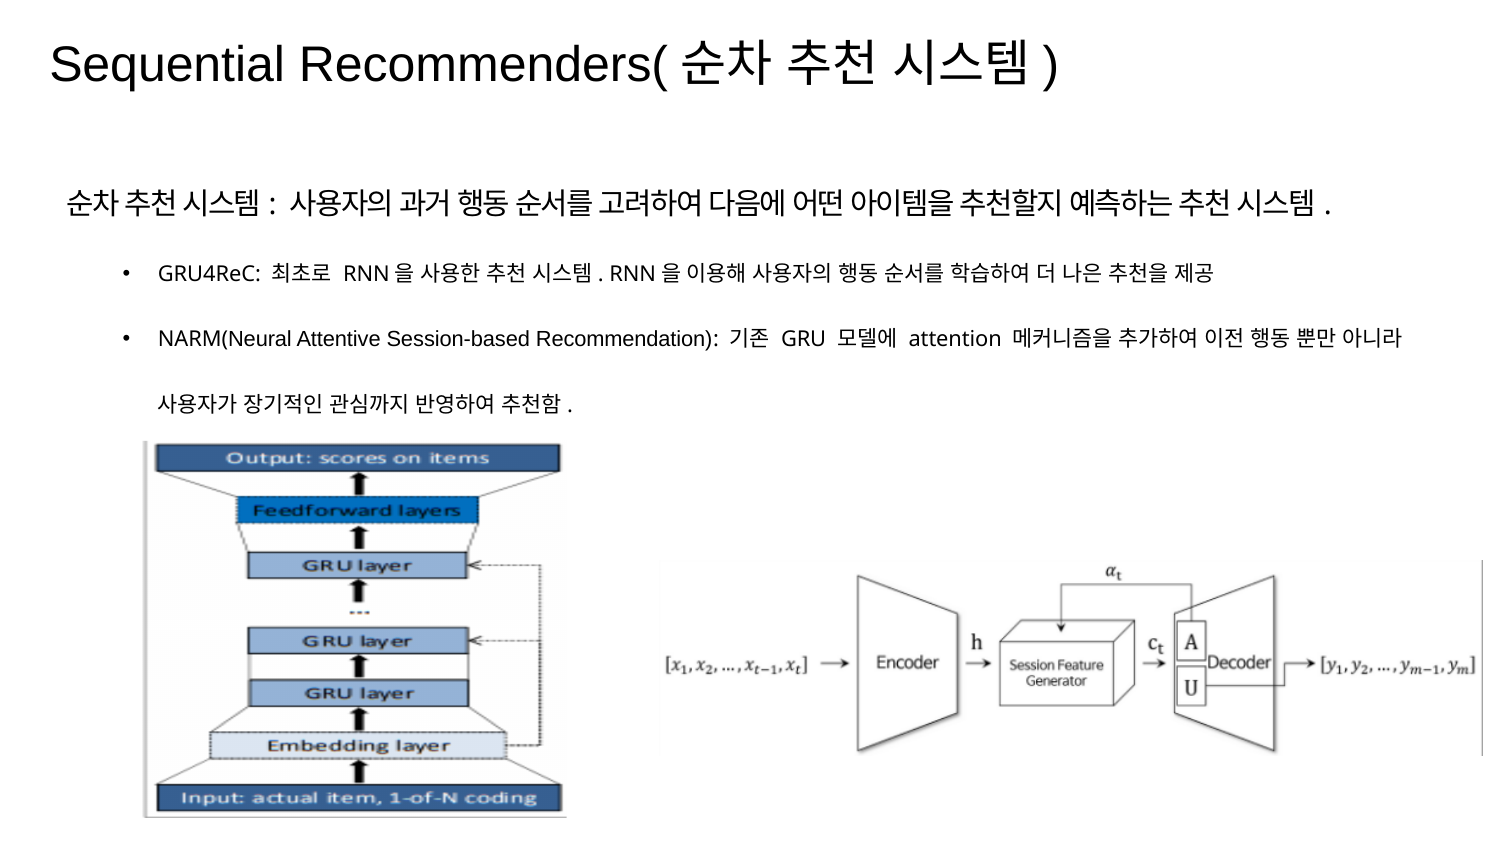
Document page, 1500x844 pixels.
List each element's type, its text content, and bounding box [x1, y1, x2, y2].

picture [144, 416, 566, 842]
text_box 순차 추천 시스템: 사용자의 과거 행동 순서를 고려하여 다음에 어떤 아이템을 추천할지 예측하는 추천 시스템. GRU4ReC: 최초로 RNN을 사용한 추천 시스템. RNN을 이용해 사용자의 행동 순서를 학습하여 더 나은 추천을 제공 NARM(Neural Attentive Session-based Recommendation): 기존 GRU 모델에 attention 메커니즘을 추가하여 이전 행동 뿐만 아니라 사용자가 장기적인 관심까지 반영하여 추천함. [51, 123, 1449, 425]
picture [658, 560, 1483, 757]
text_box Sequential Recommenders(순차 추천 시스템) [34, 24, 1099, 100]
